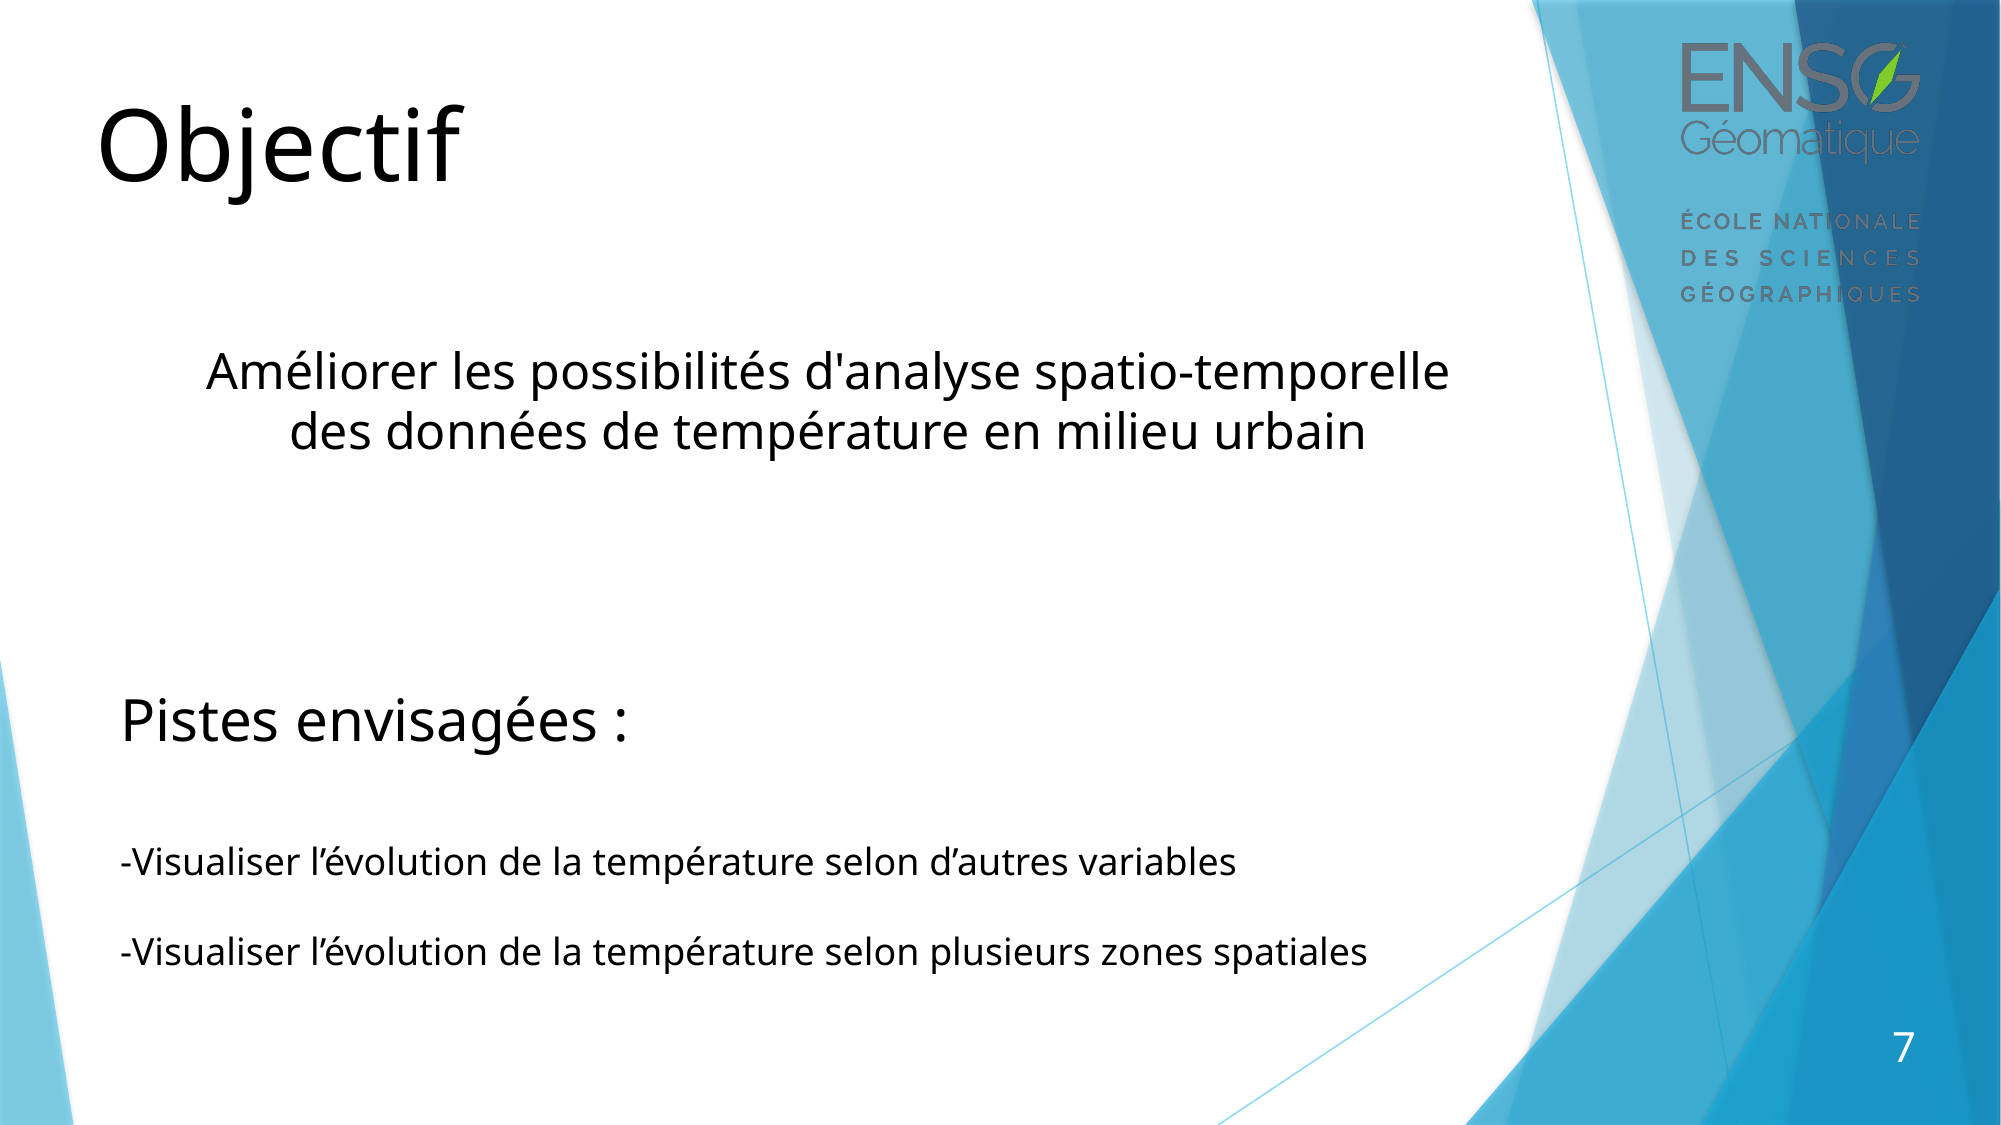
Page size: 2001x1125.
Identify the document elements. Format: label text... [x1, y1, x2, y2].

text_box Améliorer les possibilités d'analyse spatio-temporelle des données de température en milieu urbain [40, 332, 1617, 473]
picture [1680, 41, 1920, 303]
title Objectif [80, 73, 596, 194]
slide_number 7 [1856, 989, 1932, 1109]
text_box -Visualiser l’évolution de la température selon d’autres variables -Visualiser l’évolution de la température selon plusieurs zones spatiales [105, 830, 1528, 1026]
text_box Pistes envisagées : [105, 675, 685, 761]
